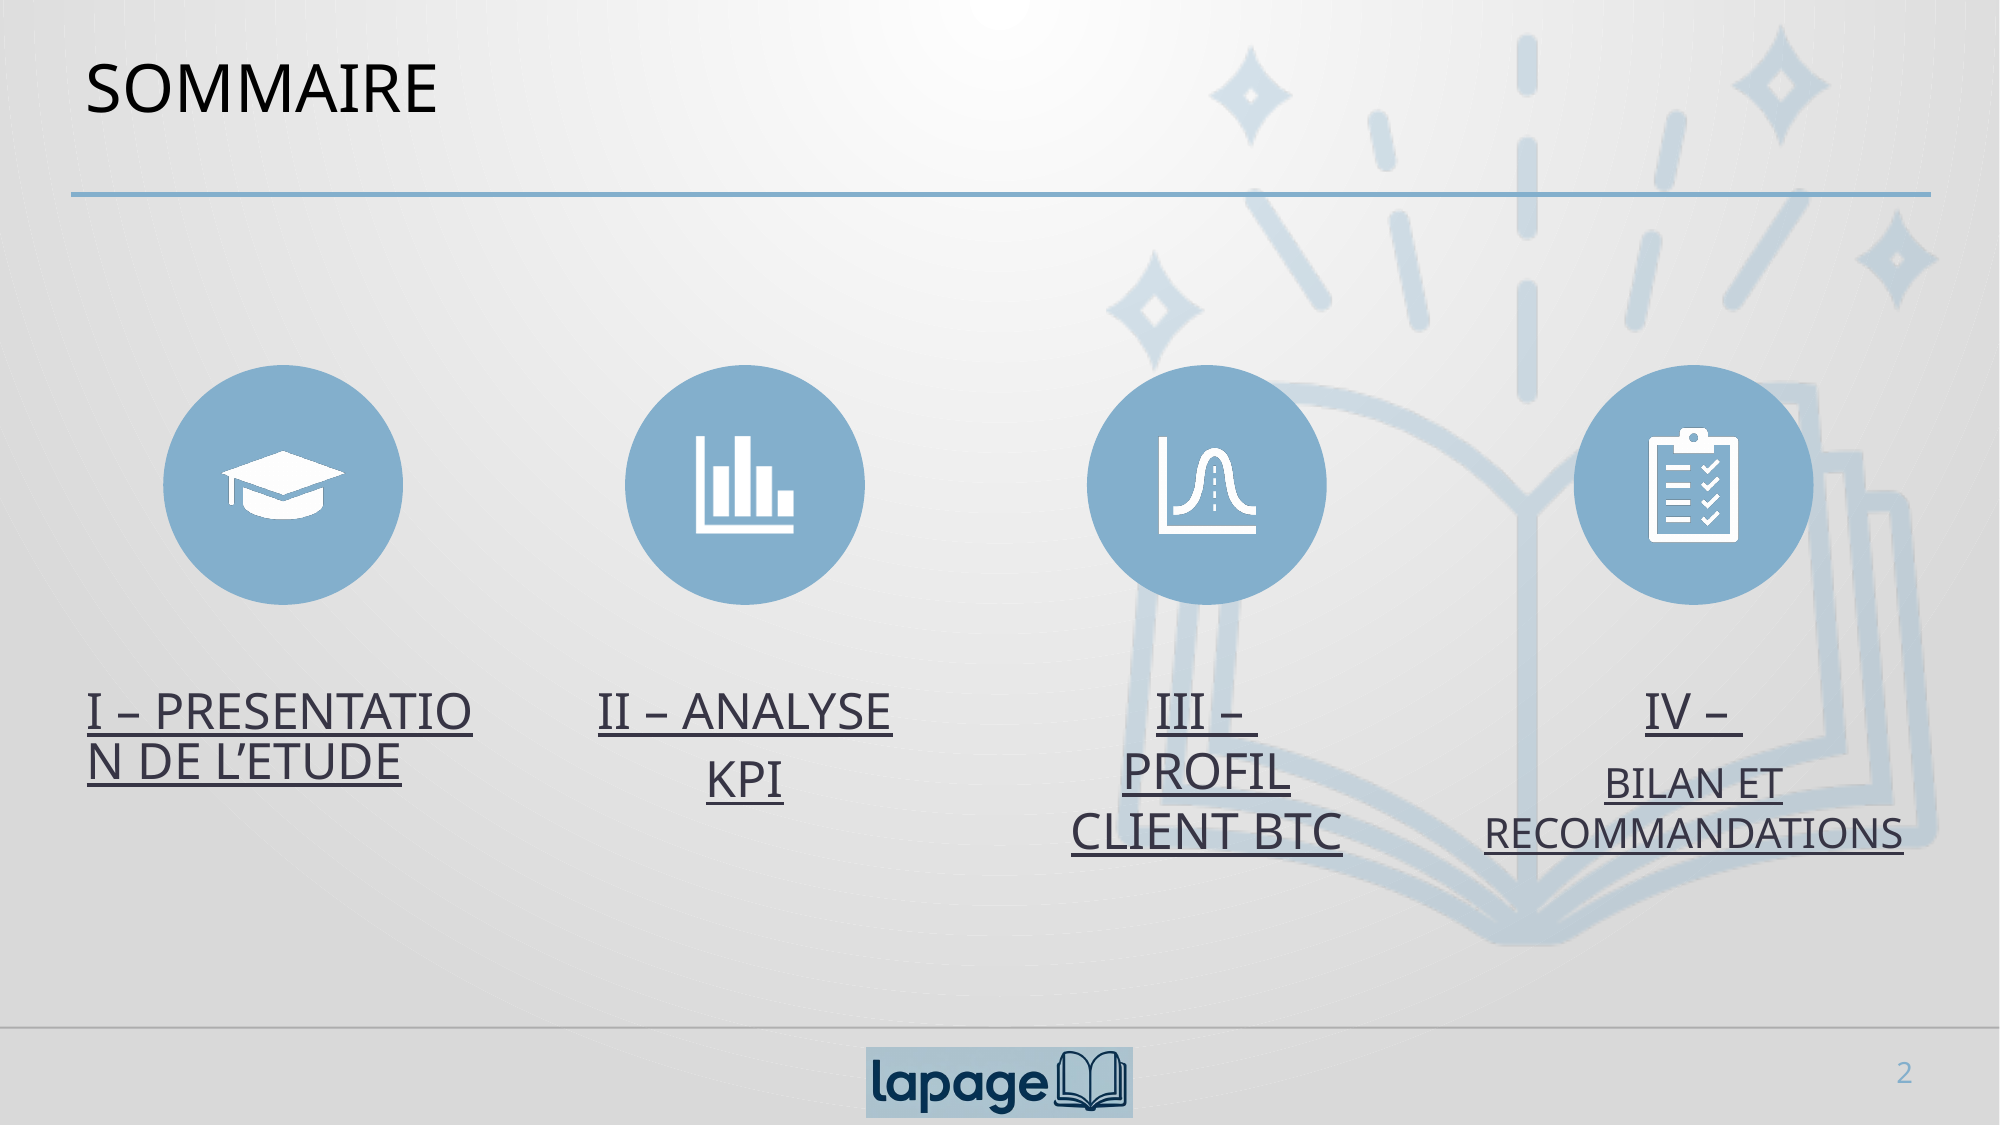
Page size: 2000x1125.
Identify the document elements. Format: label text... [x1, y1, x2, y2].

title SOMMAIRE [70, 47, 1932, 166]
picture [1106, 3, 1951, 985]
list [70, 224, 1932, 999]
picture [866, 1047, 1133, 1118]
slide_number 2 [1795, 1046, 1929, 1114]
